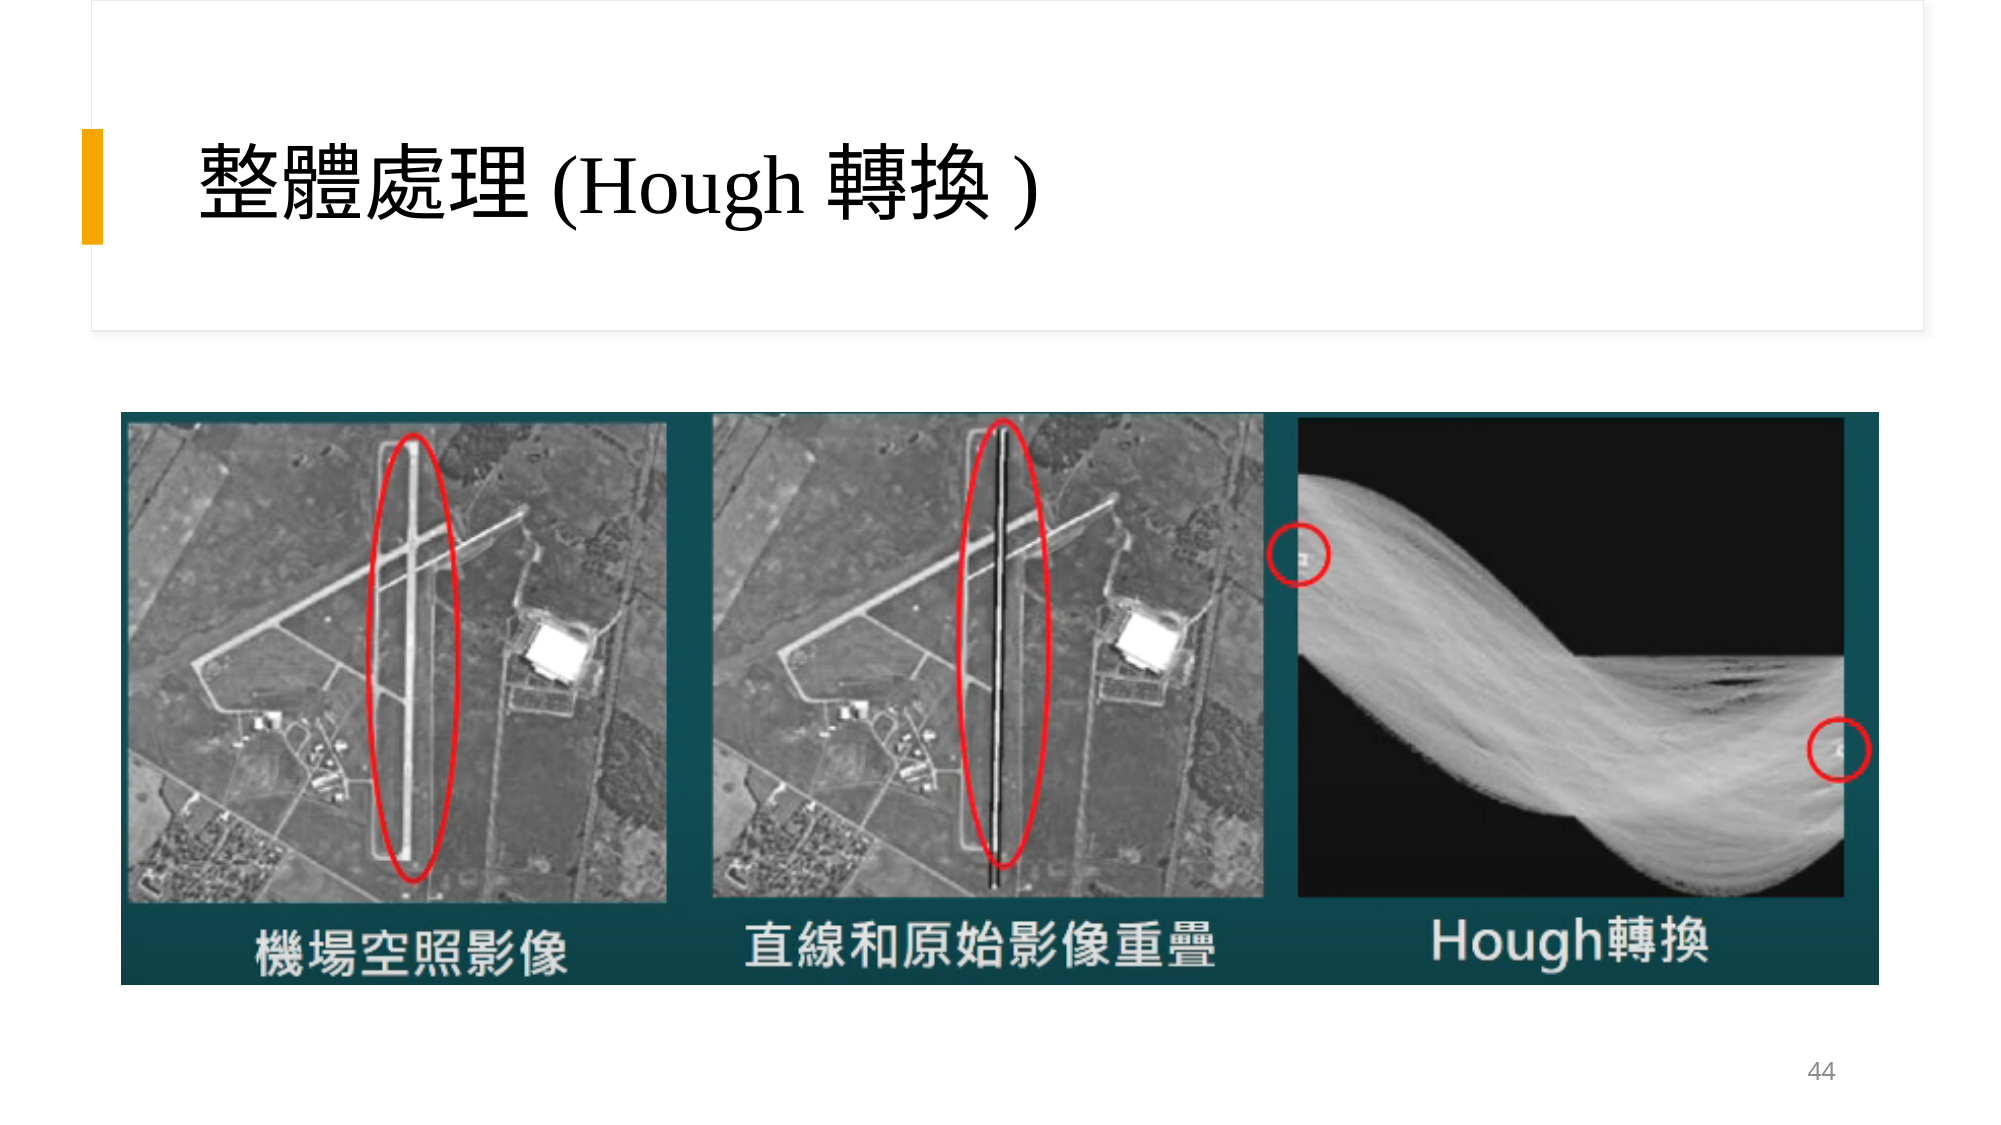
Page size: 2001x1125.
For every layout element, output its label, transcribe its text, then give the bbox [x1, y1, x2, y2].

slide_number 44 [1401, 1042, 1851, 1103]
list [121, 412, 1879, 985]
title 整體處理(Hough轉換) [183, 90, 1851, 284]
